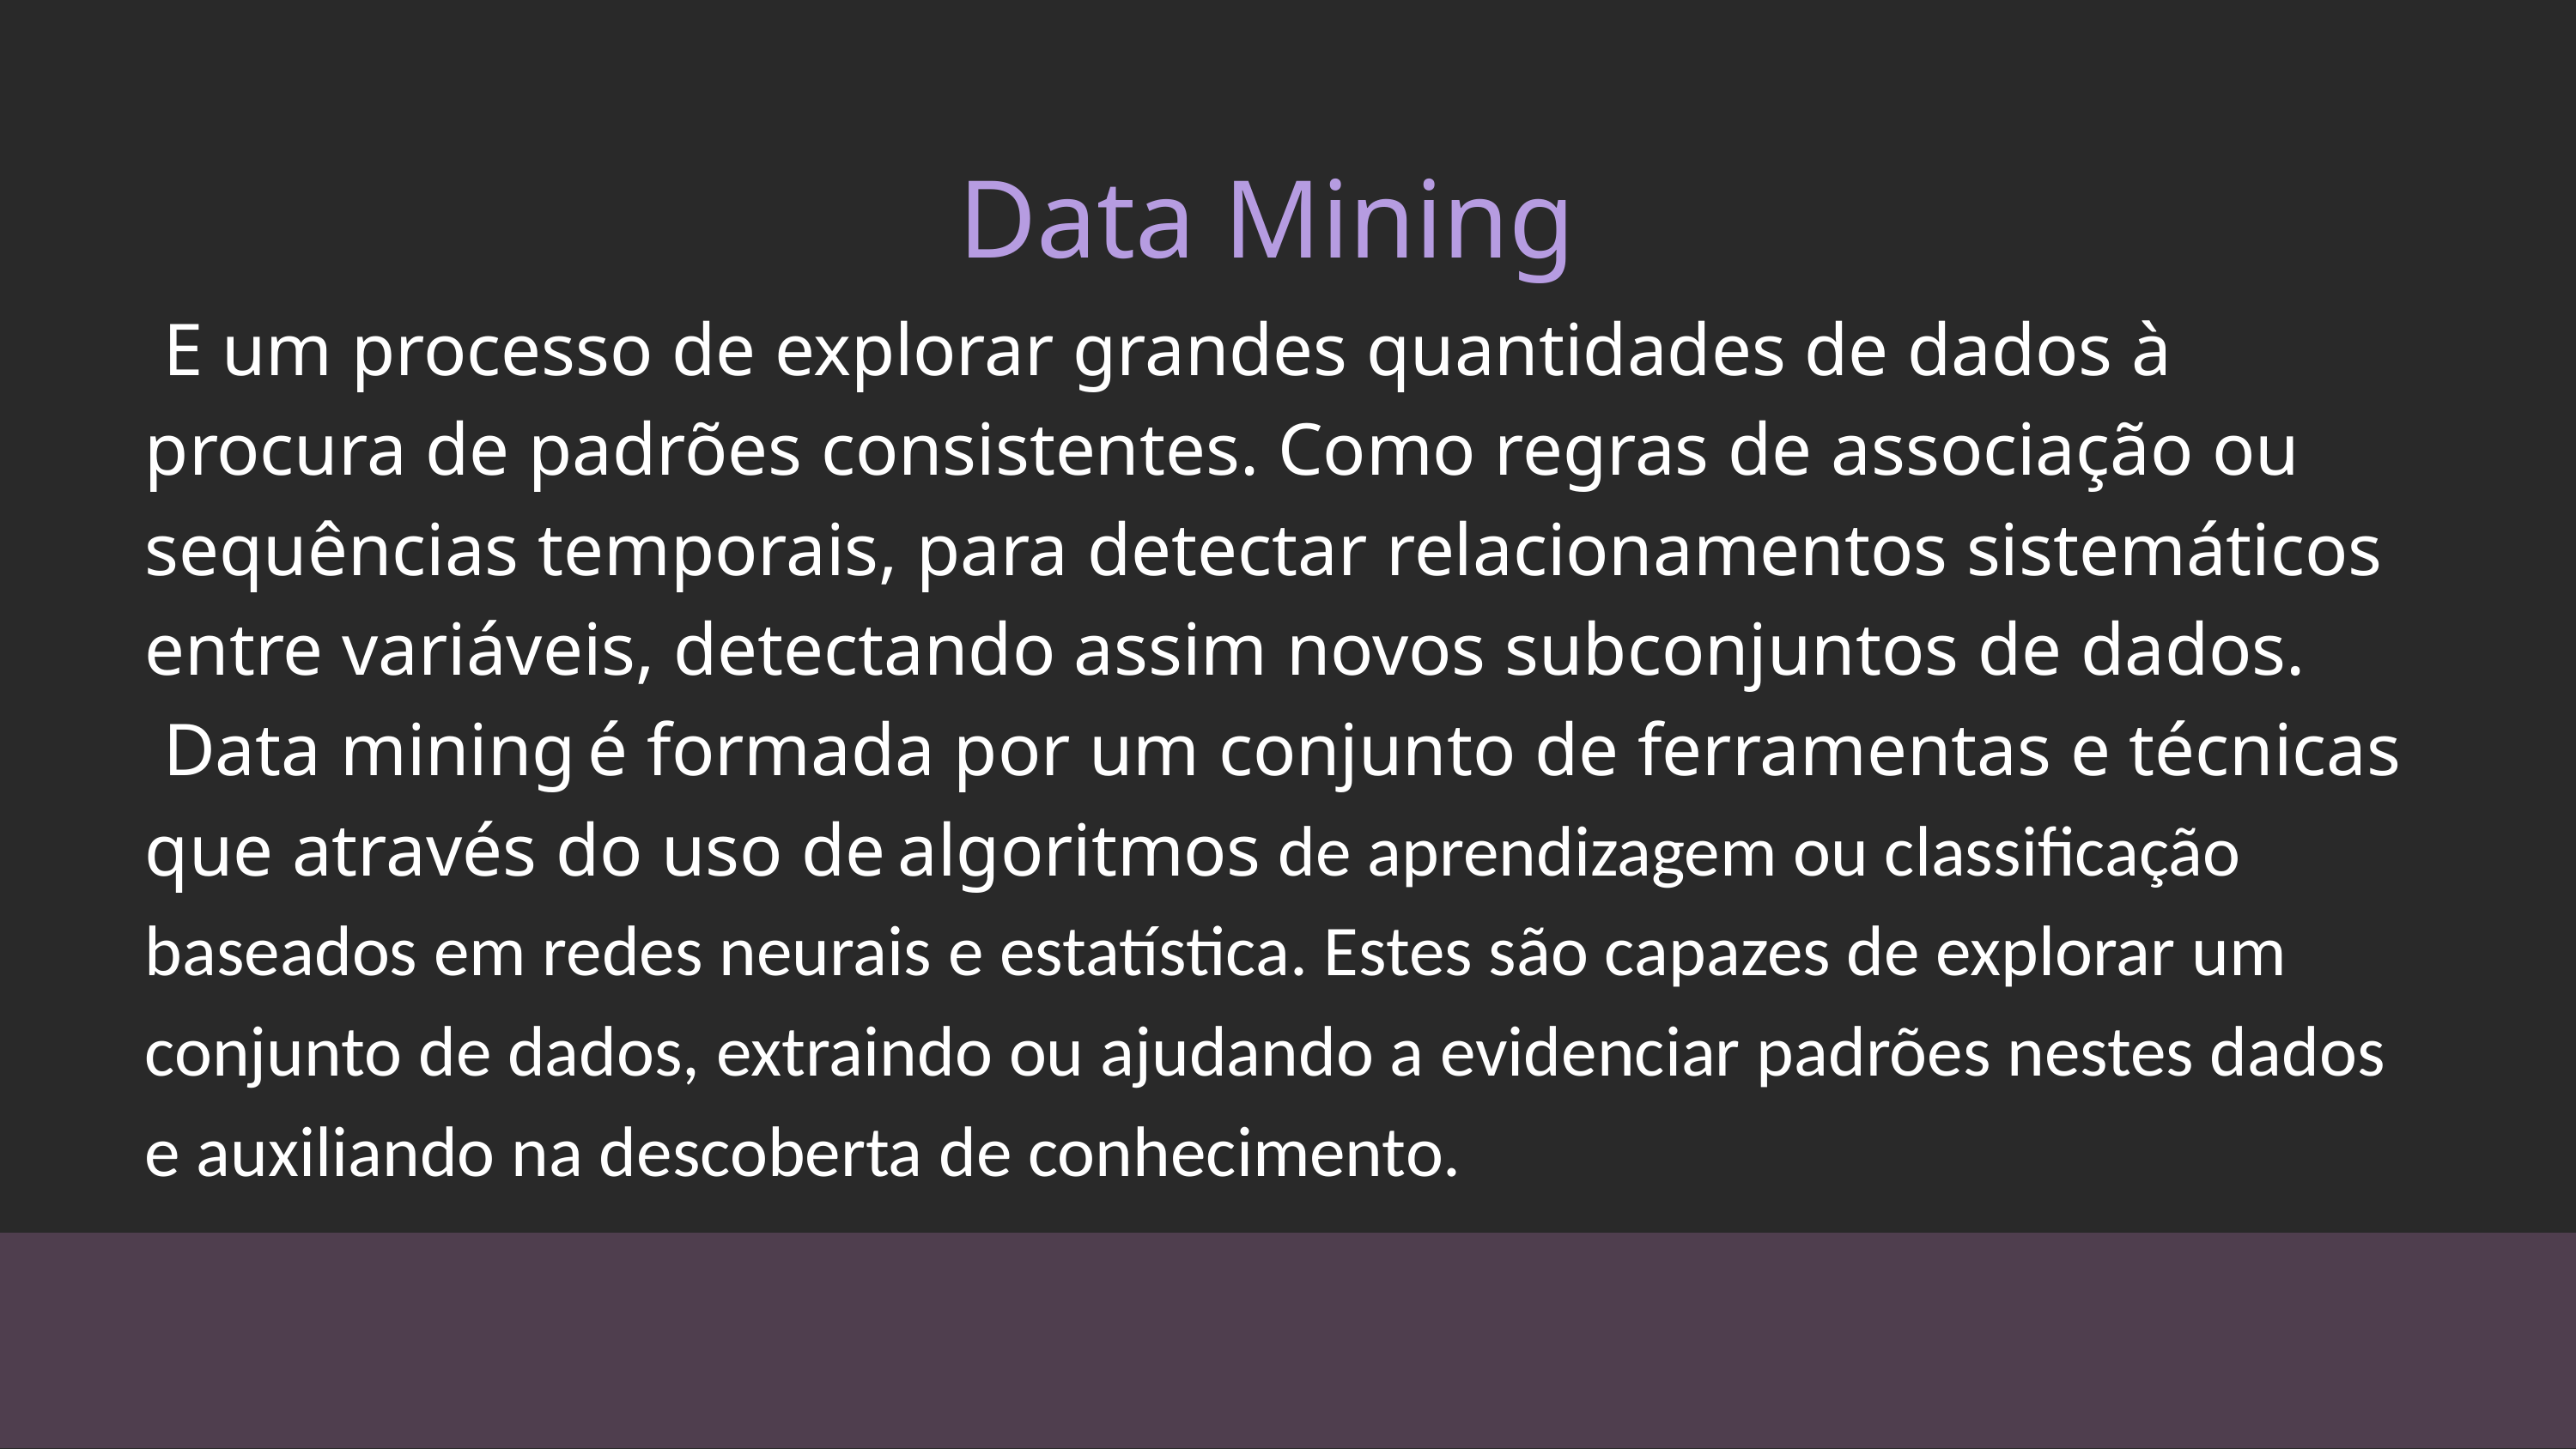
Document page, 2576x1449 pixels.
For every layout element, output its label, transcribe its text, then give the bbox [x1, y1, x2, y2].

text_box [0, 1232, 2576, 1449]
text_box E um processo de explorar grandes quantidades de dados à procura de padrões consistentes. Como regras de associação ou sequências temporais, para detectar relacionamentos sistemáticos entre variáveis, detectando assim novos subconjuntos de dados. Data mining é formada por um conjunto de ferramentas e técnicas que através do uso de algoritmos de aprendizagem ou classificação baseados em redes neurais e estatística. Estes são capazes de explorar um conjunto de dados, extraindo ou ajudando a evidenciar padrões nestes dados e auxiliando na descoberta de conhecimento. [144, 289, 2432, 1191]
text_box Data Mining [910, 129, 1625, 279]
